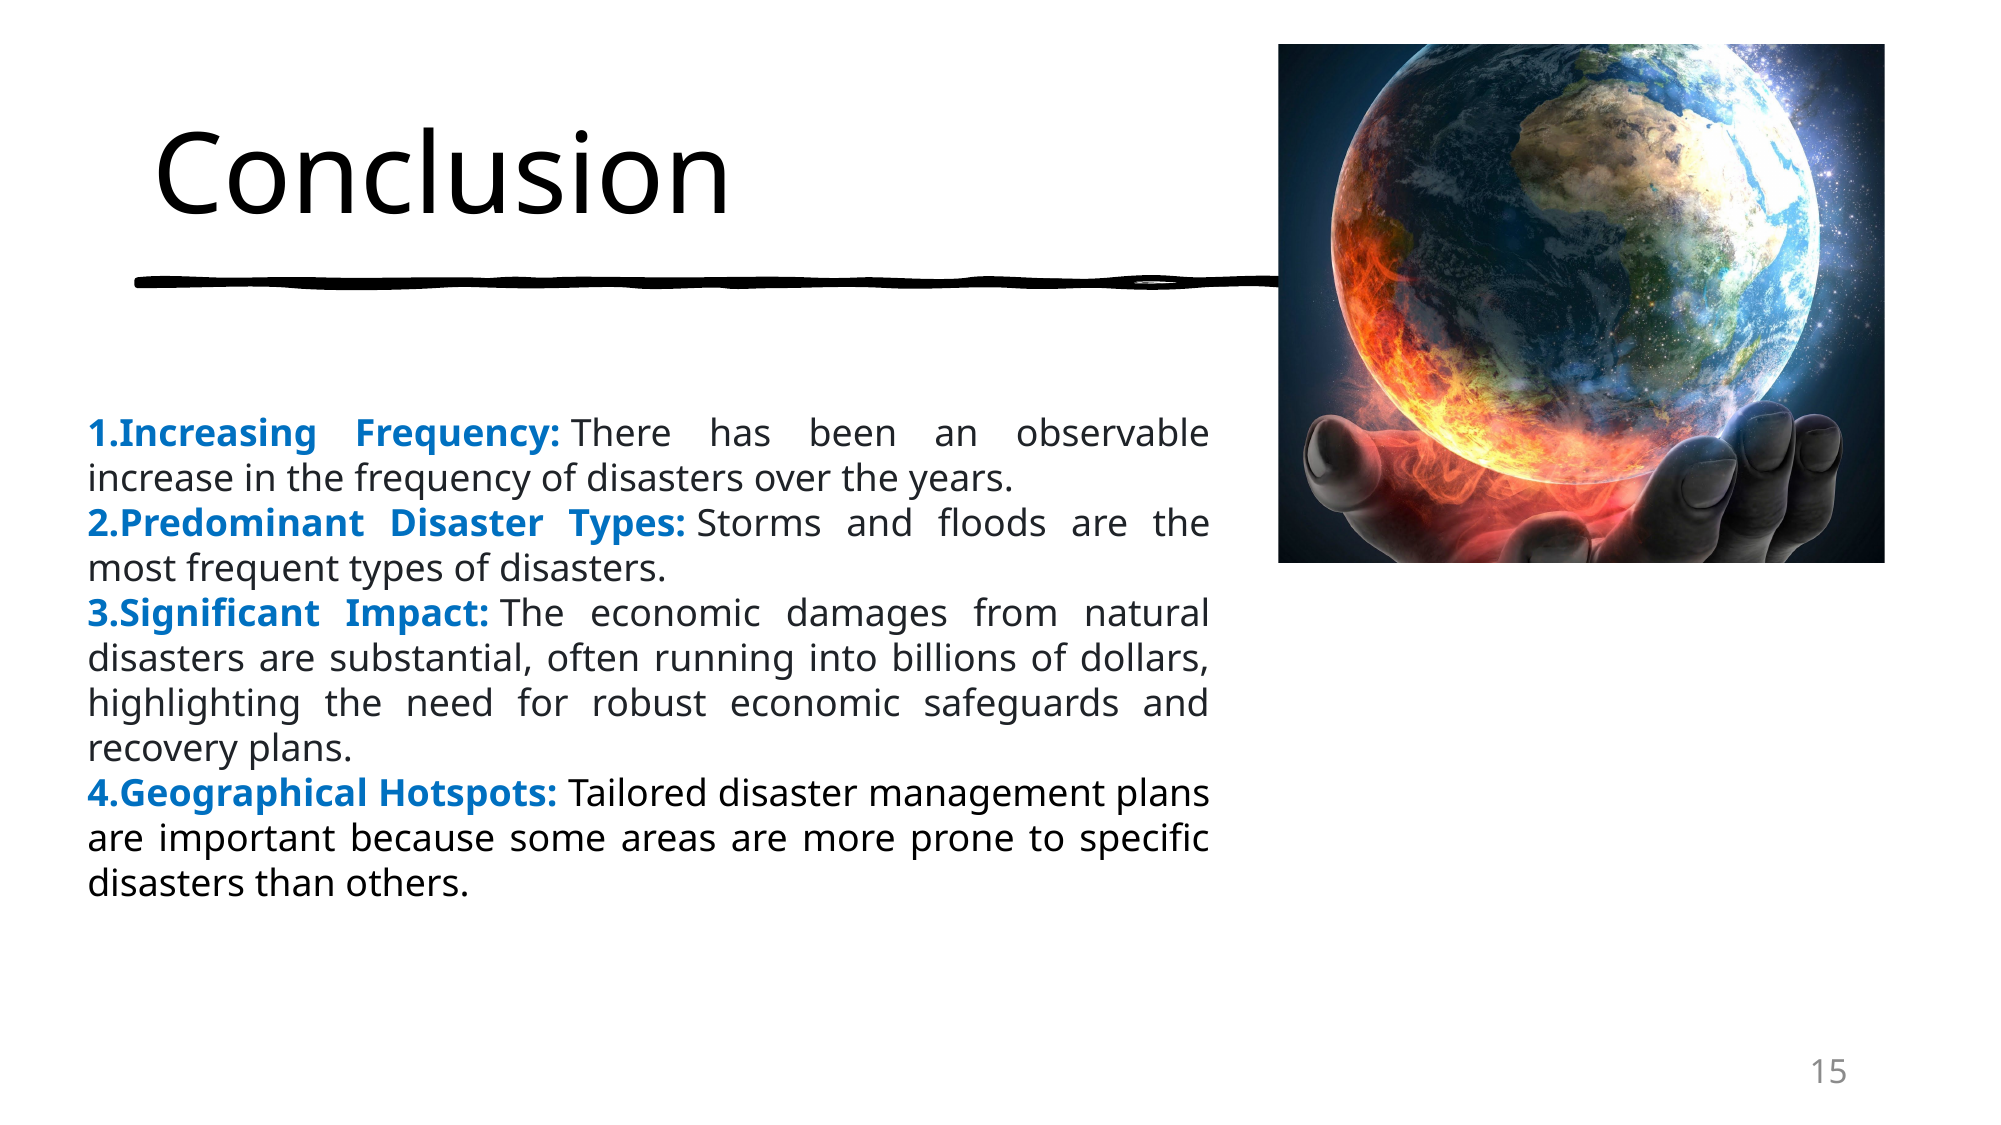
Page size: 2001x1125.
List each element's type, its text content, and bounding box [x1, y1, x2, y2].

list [1278, 44, 1885, 563]
text_box Increasing Frequency: There has been an observable increase in the frequency of disasters over the years. Predominant Disaster Types: Storms and floods are the most frequent types of disasters. Significant Impact: The economic damages from natural disasters are substantial, often running into billions of dollars, highlighting the need for robust economic safeguards and recovery plans. Geographical Hotspots: Tailored disaster management plans are important because some areas are more prone to specific disasters than others. [72, 401, 1226, 912]
slide_number 15 [1412, 1042, 1863, 1103]
title Conclusion [137, 59, 1278, 278]
